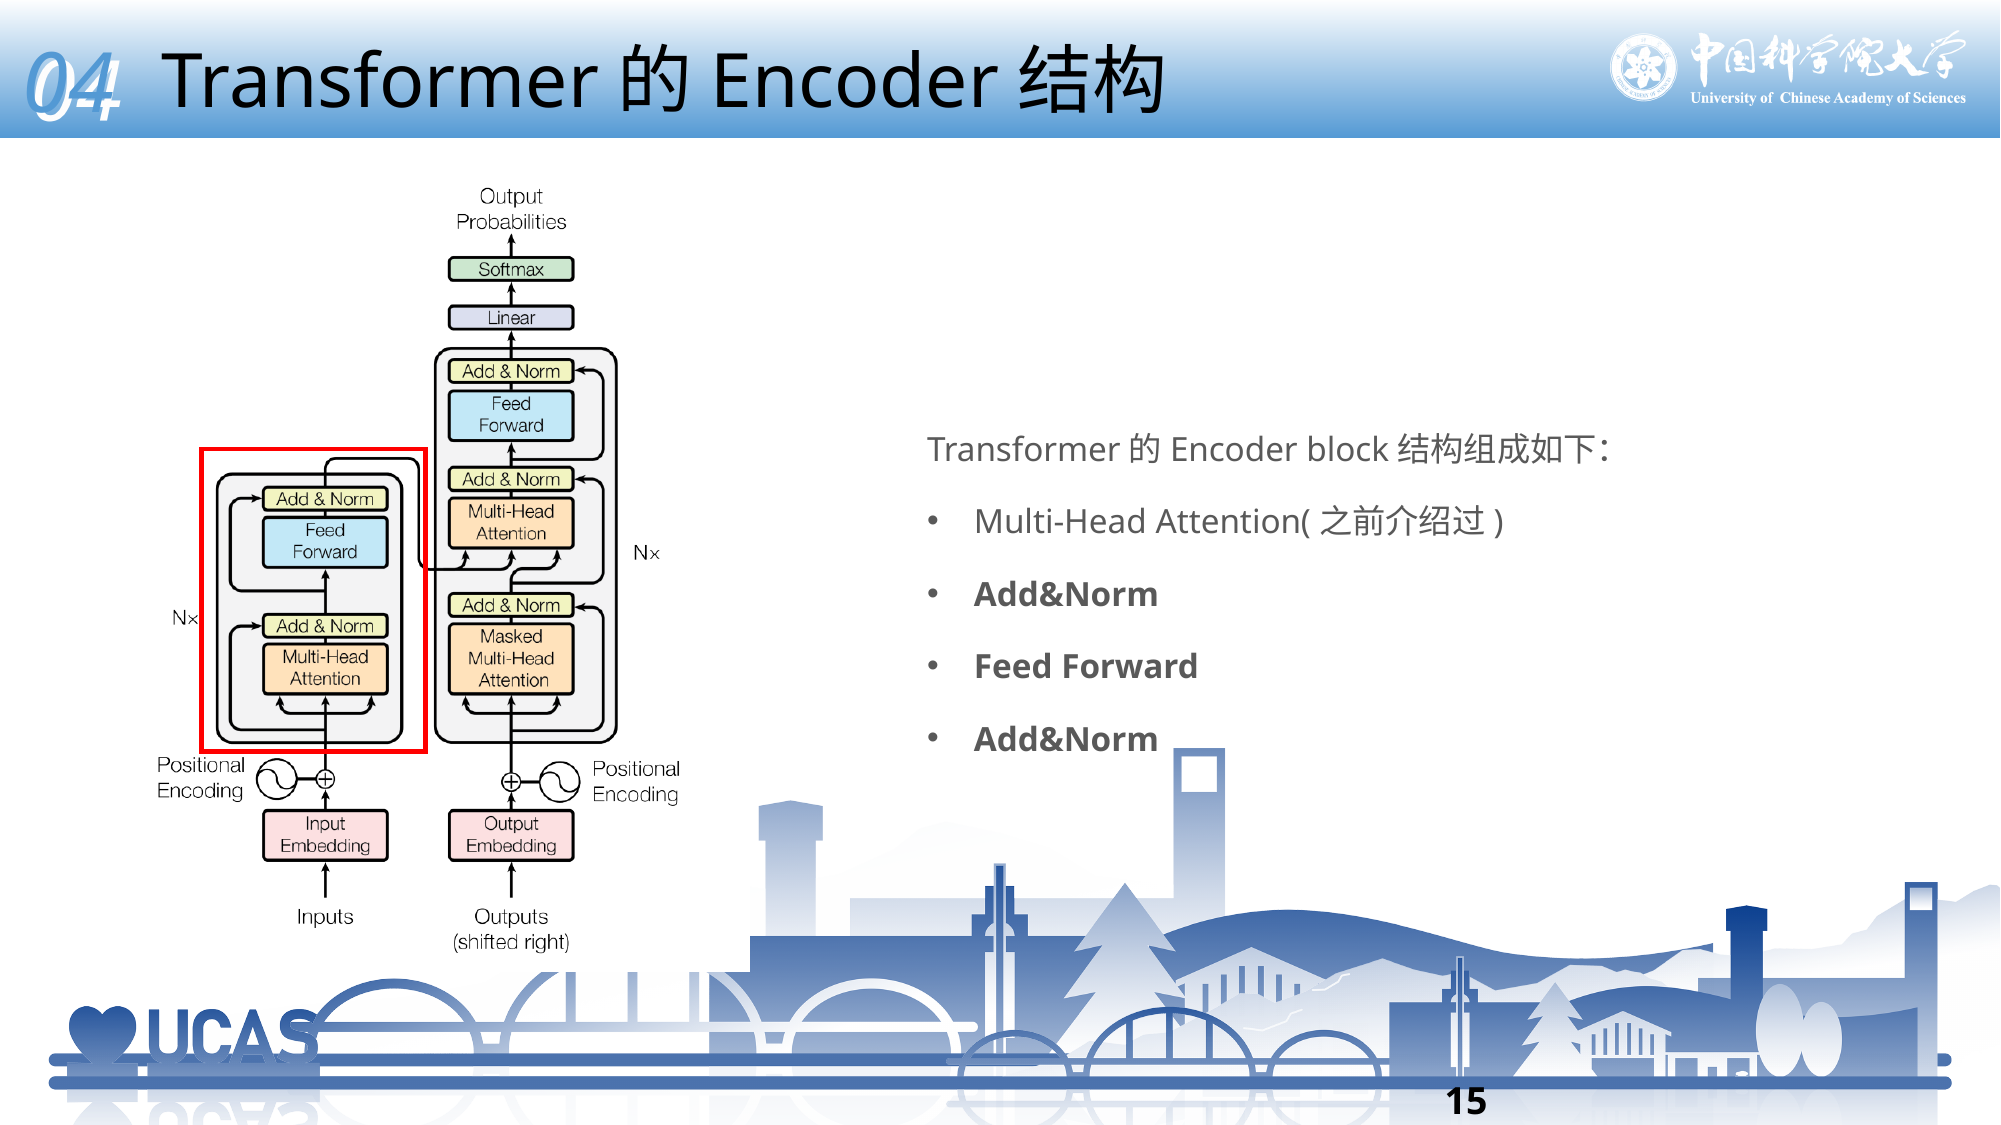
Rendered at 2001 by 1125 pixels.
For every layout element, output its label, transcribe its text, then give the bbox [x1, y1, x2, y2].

text_box [0, 0, 7, 138]
text_box [155, 0, 2000, 138]
picture [0, 145, 2000, 1125]
text_box Transformer的Encoder block结构组成如下： Multi-Head Attention(之前介绍过) Add&Norm Feed Forward Add&Norm [915, 399, 1735, 767]
text_box 04 [7, 0, 148, 143]
picture [1610, 30, 1966, 106]
text_box Transformer的Encoder结构 [147, 24, 1532, 113]
